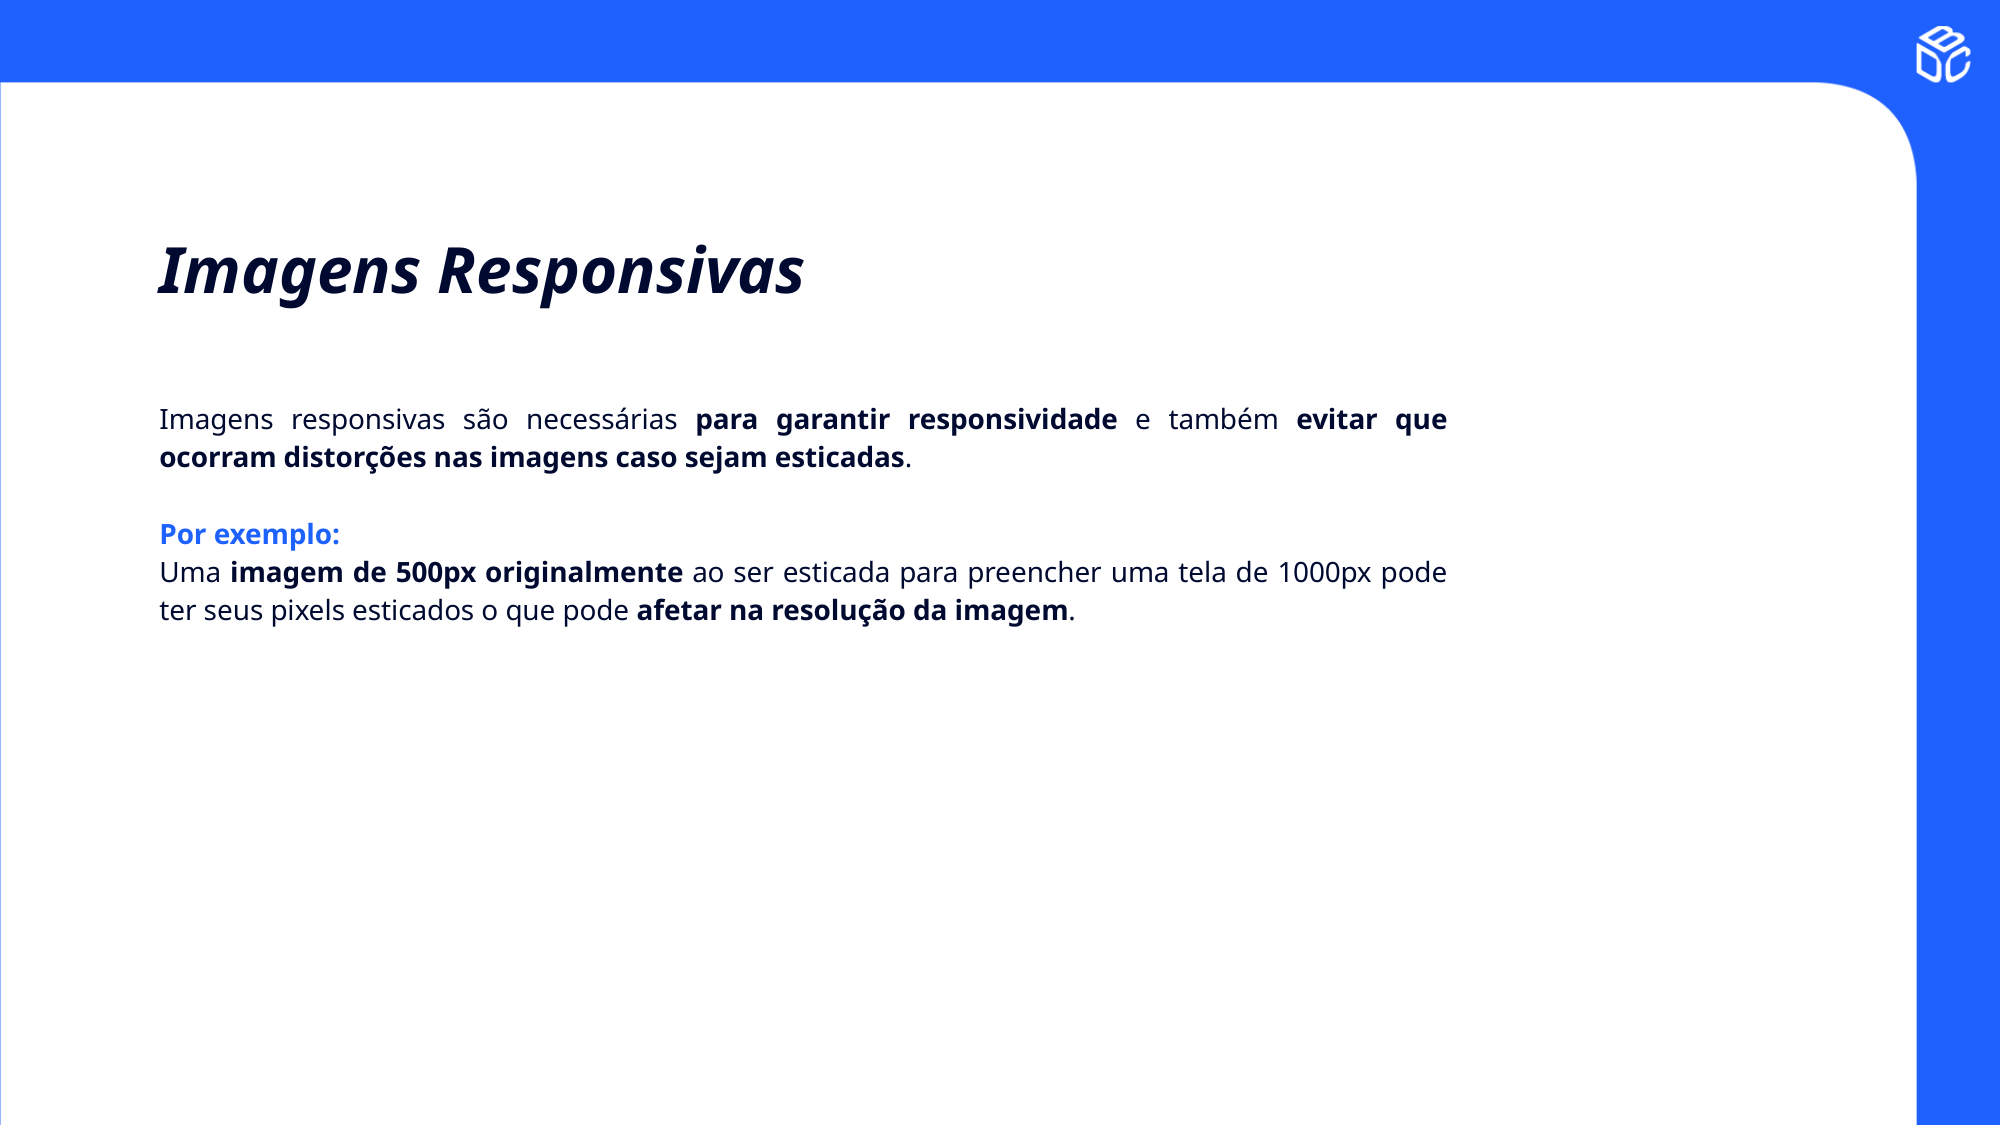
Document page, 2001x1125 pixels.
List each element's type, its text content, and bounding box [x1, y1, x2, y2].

picture [0, 0, 2000, 1125]
title Imagens Responsivas [144, 214, 1425, 340]
subtitle Imagens responsivas são necessárias para garantir responsividade e também evitar que ocorram distorções nas imagens caso sejam esticadas. Por exemplo: Uma imagem de 500px originalmente ao ser esticada para preencher uma tela de 1000px pode ter seus pixels esticados o que pode afetar na resolução da imagem. [144, 381, 1463, 790]
